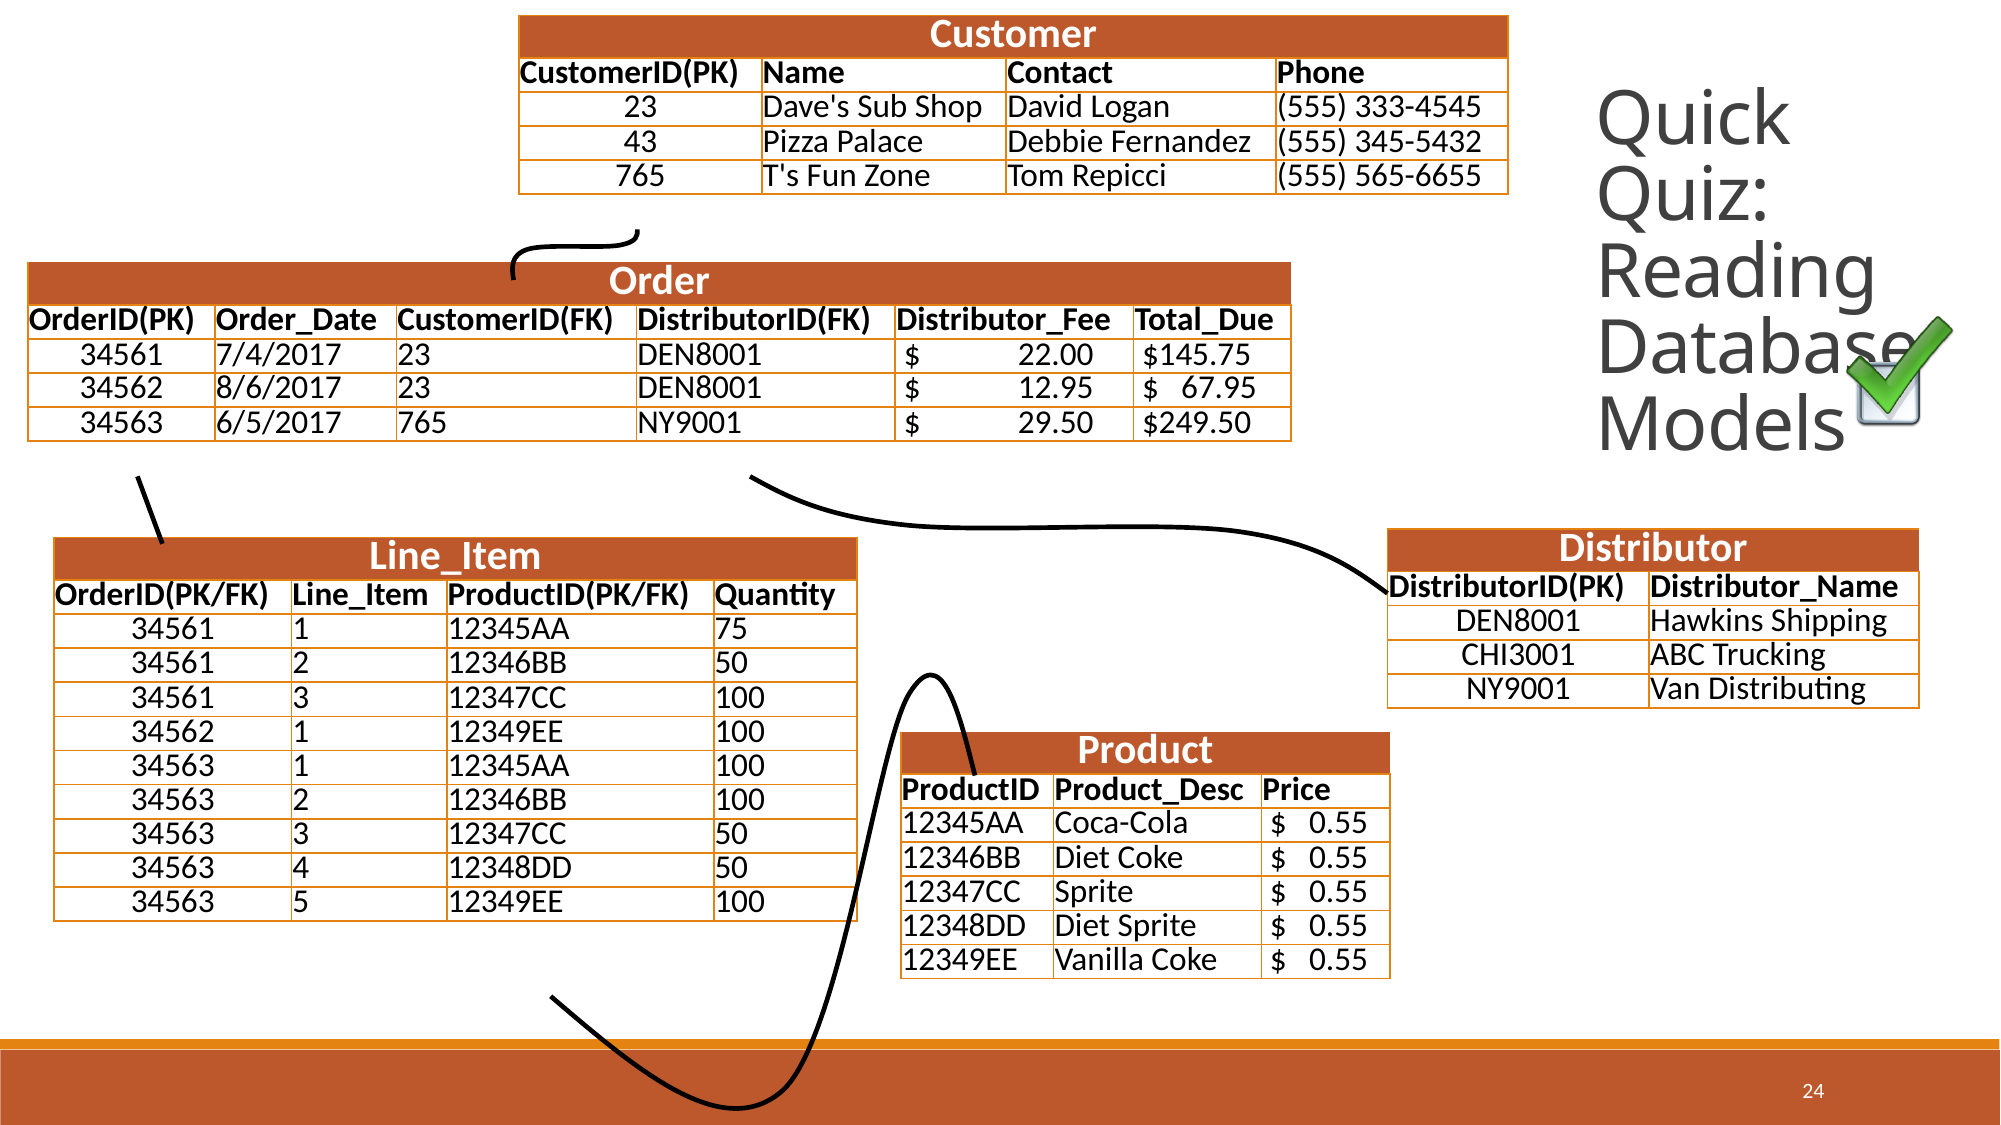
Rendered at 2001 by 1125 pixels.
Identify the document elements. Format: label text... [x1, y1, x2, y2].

table_cell NY9001 [1388, 675, 1648, 707]
table_header Customer [520, 16, 1507, 57]
table_cell 34562 [55, 717, 291, 750]
table_cell Debbie Fernandez [1007, 127, 1275, 159]
table_cell 12349EE [448, 888, 713, 920]
table_cell DistributorID(FK) [637, 306, 894, 338]
table_header Order [29, 262, 1291, 304]
slide_number 24 [1624, 1059, 1840, 1120]
table_cell OrderID(PK) [29, 306, 214, 338]
table_cell $ 29.50 [896, 408, 1133, 440]
table_cell 2 [292, 649, 446, 681]
table_cell 34561 [55, 615, 291, 647]
table_cell 12346BB [902, 843, 1053, 875]
table_cell CustomerID(PK) [520, 59, 761, 91]
table_cell 100 [715, 717, 856, 750]
text_box [136, 475, 164, 545]
table_cell 12347CC [448, 820, 713, 852]
table_cell 23 [397, 374, 636, 406]
table_cell 34563 [55, 820, 291, 852]
table_cell ABC Trucking [1650, 641, 1918, 673]
table_cell 34561 [55, 683, 291, 716]
table_cell 34563 [55, 751, 291, 784]
text_box [749, 475, 1389, 595]
table_cell 12345AA [902, 809, 1053, 841]
table_cell 765 [520, 161, 761, 193]
table_cell 4 [292, 854, 446, 886]
table_cell DEN8001 [1388, 606, 1648, 639]
table_cell 34561 [29, 340, 214, 372]
table_cell $ 67.95 [1134, 374, 1290, 406]
table_cell Coca-Cola [1054, 809, 1261, 841]
table_cell $ 22.00 [896, 340, 1133, 372]
text_box [511, 229, 639, 281]
table_cell Diet Coke [1054, 843, 1261, 875]
table_cell 100 [851, 901, 856, 920]
table_cell 6/5/2017 [216, 408, 396, 440]
table_cell 1 [292, 751, 446, 784]
table_cell 7/4/2017 [216, 340, 396, 372]
table_cell 34563 [55, 888, 291, 920]
table_cell Contact [1007, 59, 1275, 91]
table_cell Distributor_Fee [896, 306, 1133, 338]
table_cell Name [763, 59, 1005, 91]
table_cell 5 [292, 888, 446, 920]
table_cell 34562 [29, 374, 214, 406]
table_cell Vanilla Coke [1054, 945, 1261, 978]
table_cell 1 [292, 615, 446, 647]
table_cell 43 [520, 127, 761, 159]
table_cell 50 [715, 649, 856, 681]
table_cell ProductID [917, 775, 1053, 807]
table_cell 34563 [55, 854, 291, 886]
table_cell 75 [715, 615, 856, 647]
table_cell 50 [715, 820, 856, 852]
table_cell $145.75 [1134, 340, 1290, 372]
table_cell $ 12.95 [896, 374, 1133, 406]
table_cell CHI3001 [1388, 641, 1648, 673]
title Quick Quiz: Reading Database Models [1580, 24, 1957, 525]
table_cell $ 0.55 [1262, 809, 1389, 841]
table_cell NY9001 [637, 408, 894, 440]
table_cell $ 0.55 [1262, 911, 1389, 944]
table_header Distributor [1388, 530, 1919, 571]
table_cell David Logan [1007, 93, 1275, 125]
table_cell 100 [715, 751, 856, 784]
table_cell OrderID(PK/FK) [55, 581, 291, 613]
table_cell Price [1262, 775, 1389, 807]
table_cell 100 [715, 683, 856, 716]
table_cell $249.50 [1134, 408, 1290, 440]
table_cell Pizza Palace [763, 127, 1005, 159]
table_cell 34563 [29, 408, 214, 440]
table_cell 12346BB [448, 649, 713, 681]
table_cell 34563 [55, 785, 291, 818]
table_cell Total_Due [1134, 306, 1290, 338]
table_cell 1 [292, 717, 446, 750]
table_cell (555) 333-4545 [1277, 93, 1507, 125]
table_cell 8/6/2017 [216, 374, 396, 406]
table_cell Phone [1277, 59, 1507, 91]
table_cell Diet Sprite [1054, 911, 1261, 944]
table_cell DistributorID(PK) [1388, 572, 1648, 605]
table_cell 23 [397, 340, 636, 372]
table_cell Distributor_Name [1650, 572, 1918, 605]
table_cell (555) 345-5432 [1277, 127, 1507, 159]
table_cell T's Fun Zone [763, 161, 1005, 193]
table_cell Order_Date [216, 306, 396, 338]
table_cell Quantity [715, 581, 856, 613]
table_cell Sprite [1054, 877, 1261, 910]
table_cell 12348DD [448, 854, 713, 886]
table_cell $ 0.55 [1262, 877, 1389, 910]
table_cell 12345AA [448, 615, 713, 647]
table_cell 12346BB [448, 785, 713, 818]
table_cell 100 [715, 888, 756, 910]
table_cell 12348DD [902, 911, 1053, 944]
table_header Product [966, 732, 1390, 773]
table_header Line_Item [55, 538, 856, 579]
table_cell $ 0.55 [1262, 843, 1389, 875]
table_cell 34561 [55, 649, 291, 681]
table_cell 12347CC [448, 683, 713, 716]
table_cell 12349EE [902, 945, 1053, 978]
table_cell Line_Item [292, 581, 446, 613]
table_cell Product_Desc [1054, 775, 1261, 807]
table_cell 100 [715, 785, 856, 818]
table_cell 2 [292, 785, 446, 818]
table_cell DEN8001 [637, 340, 894, 372]
table_cell 50 [715, 854, 822, 886]
table_cell ProductID(PK/FK) [448, 581, 713, 613]
table_cell Dave's Sub Shop [763, 93, 1005, 125]
table_cell 12345AA [448, 751, 713, 784]
picture [1821, 313, 1954, 446]
table_cell Tom Repicci [1007, 161, 1275, 193]
table_cell 23 [520, 93, 761, 125]
table_cell 765 [397, 408, 636, 440]
table_cell 12349EE [448, 717, 713, 750]
table_cell DEN8001 [637, 374, 894, 406]
table_cell Hawkins Shipping [1650, 606, 1918, 639]
table_cell Van Distributing [1650, 675, 1918, 707]
table_cell 12347CC [902, 877, 1053, 910]
table_cell 3 [292, 683, 446, 716]
table_cell CustomerID(FK) [397, 306, 636, 338]
text_box [549, 673, 977, 1110]
table_cell (555) 565-6655 [1277, 161, 1507, 193]
table_cell 3 [292, 820, 446, 852]
table_cell $ 0.55 [1262, 945, 1389, 978]
